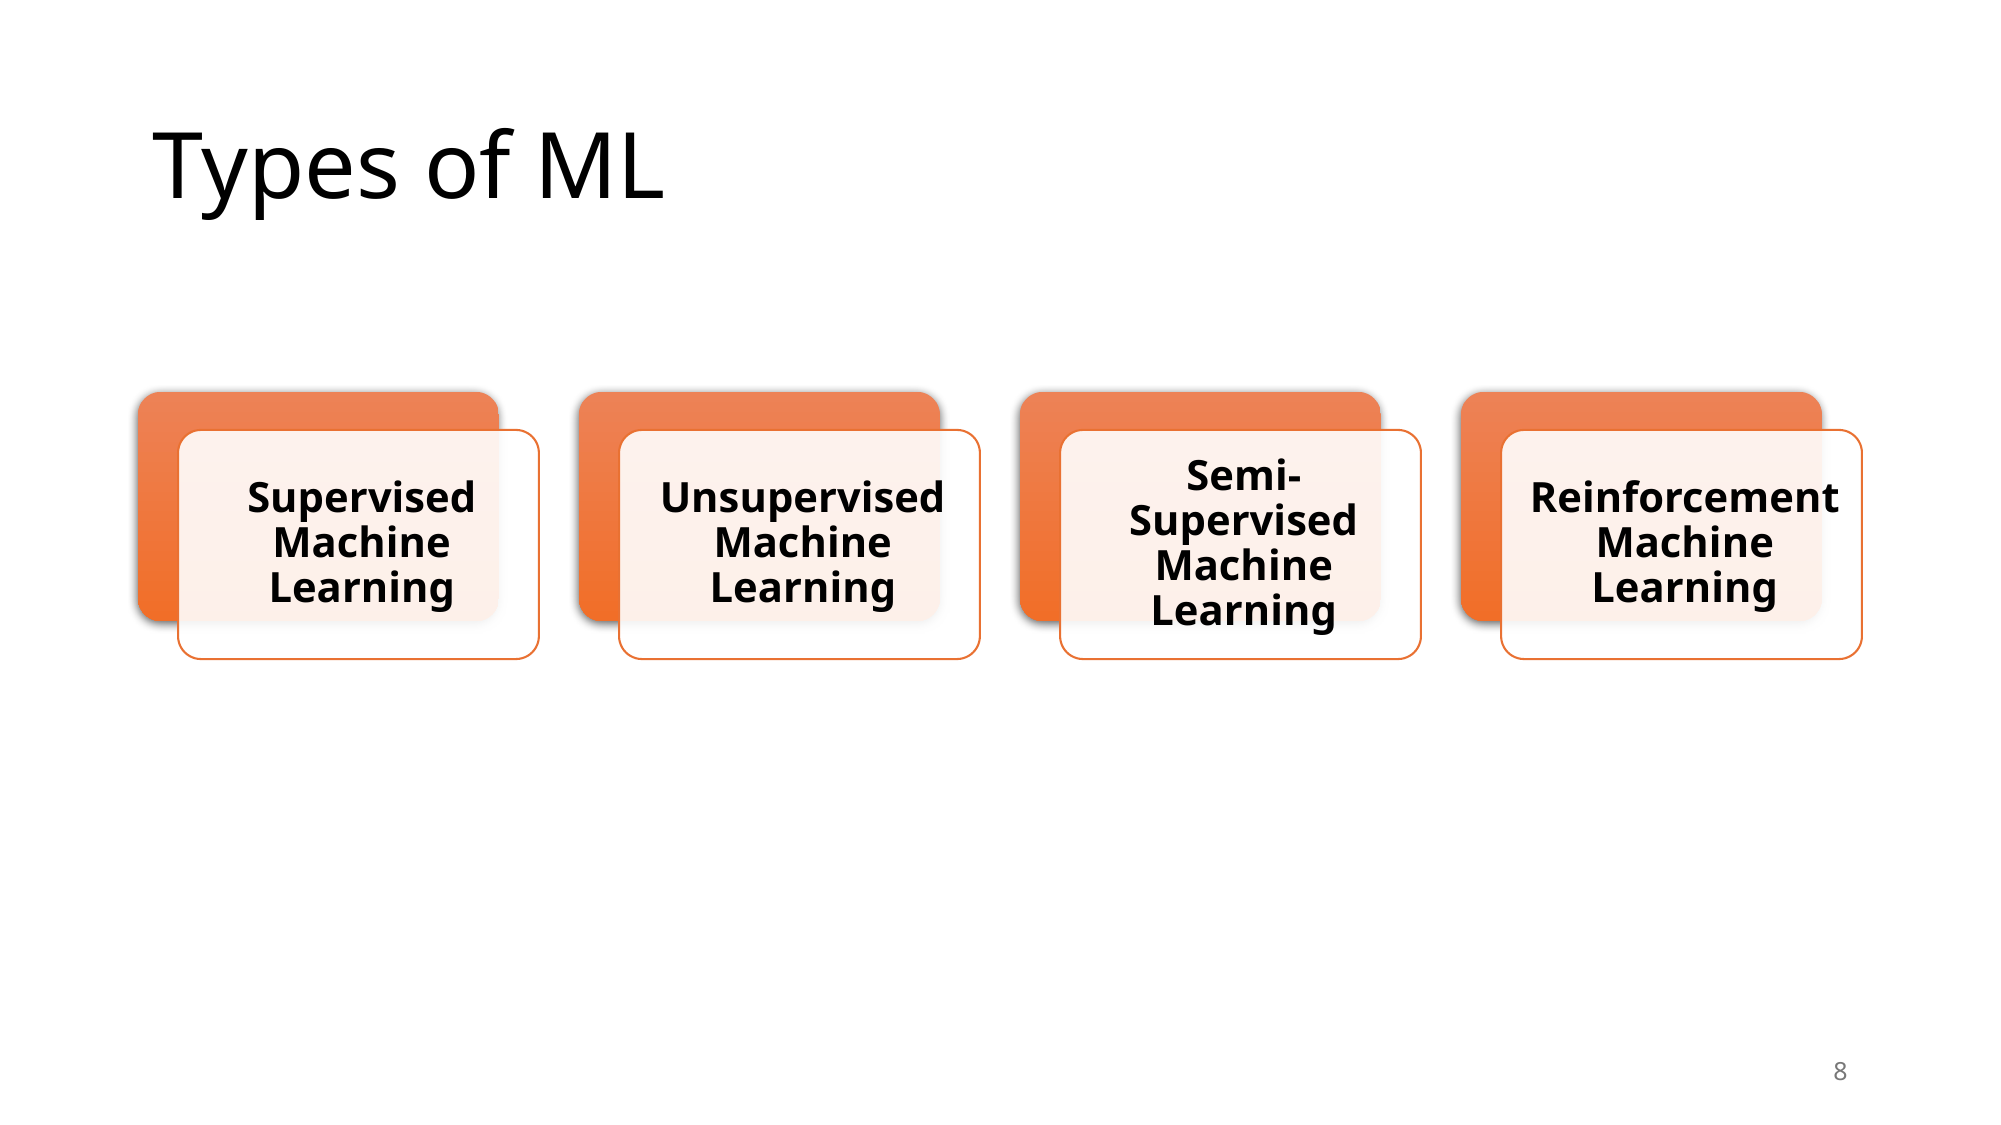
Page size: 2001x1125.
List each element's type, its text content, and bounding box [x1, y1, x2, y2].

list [136, 168, 1863, 883]
title Types of ML [137, 59, 1863, 168]
slide_number 8 [1412, 1042, 1863, 1103]
